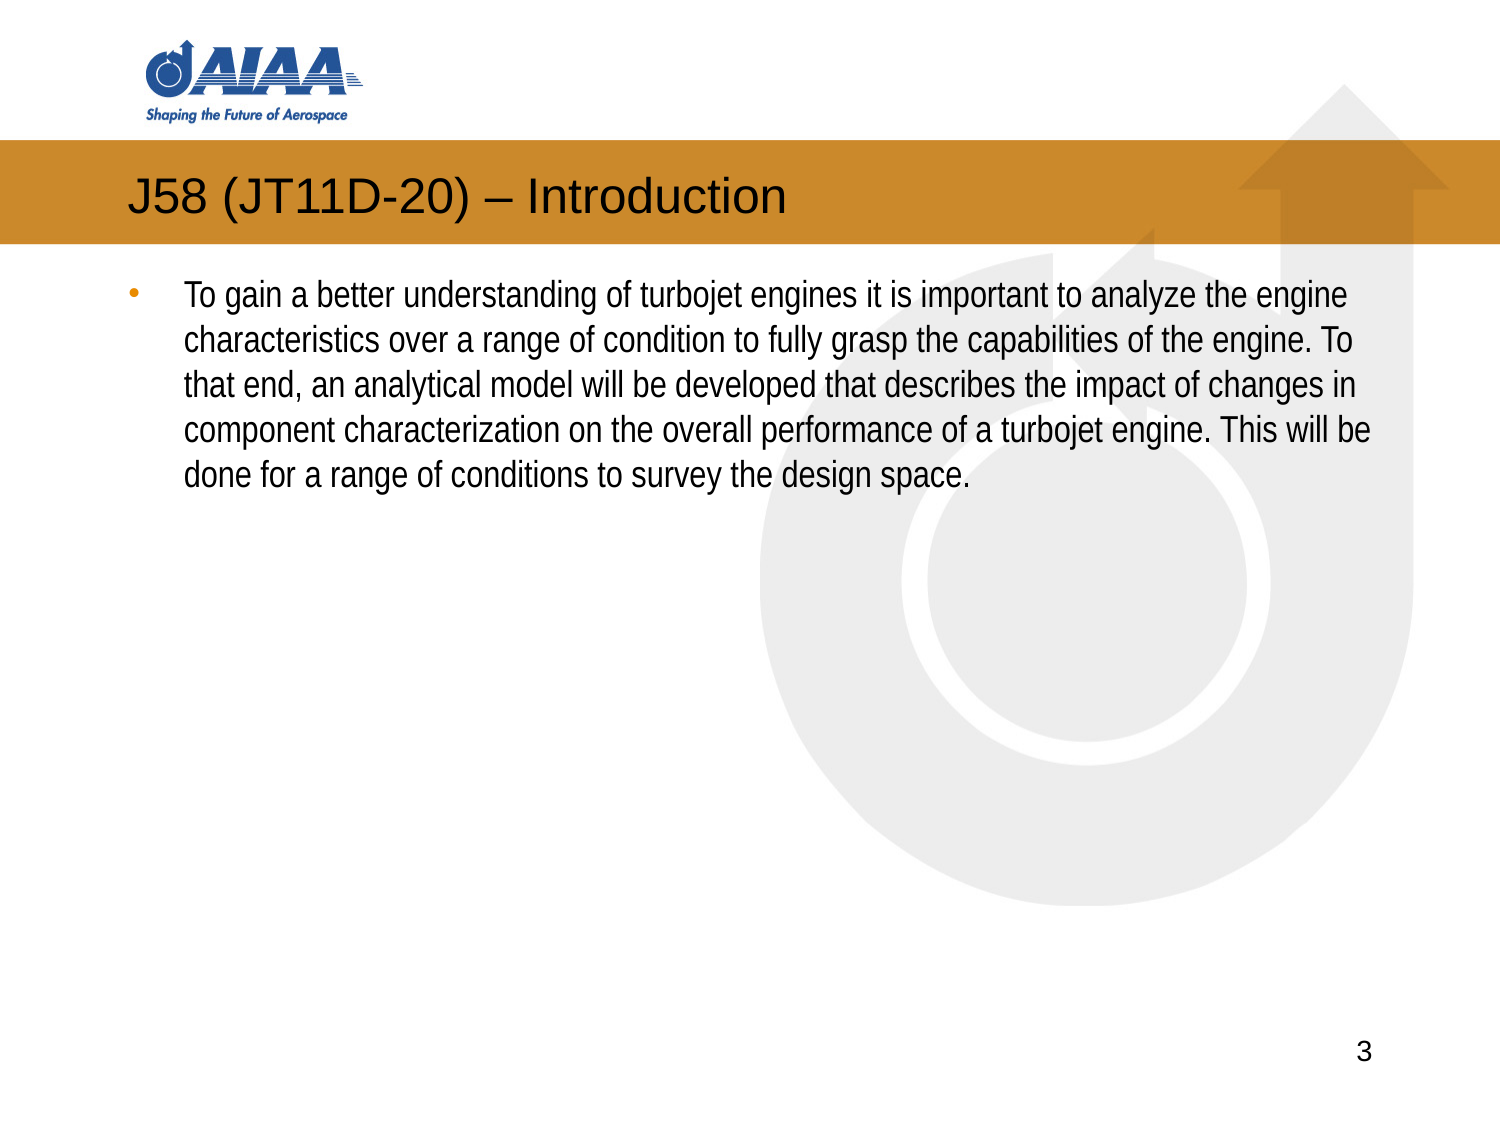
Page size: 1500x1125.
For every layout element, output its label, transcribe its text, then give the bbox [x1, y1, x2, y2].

list To gain a better understanding of turbojet engines it is important to analyze the engine characteristics over a range of condition to fully grasp the capabilities of the engine. To that end, an analytical model will be developed that describes the impact of changes in component characterization on the overall performance of a turbojet engine. This will be done for a range of conditions to survey the design space. [112, 262, 1388, 1013]
title J58 (JT11D-20) – Introduction [112, 137, 1388, 251]
picture [0, 0, 1500, 1125]
slide_number 3 [1074, 1024, 1388, 1101]
